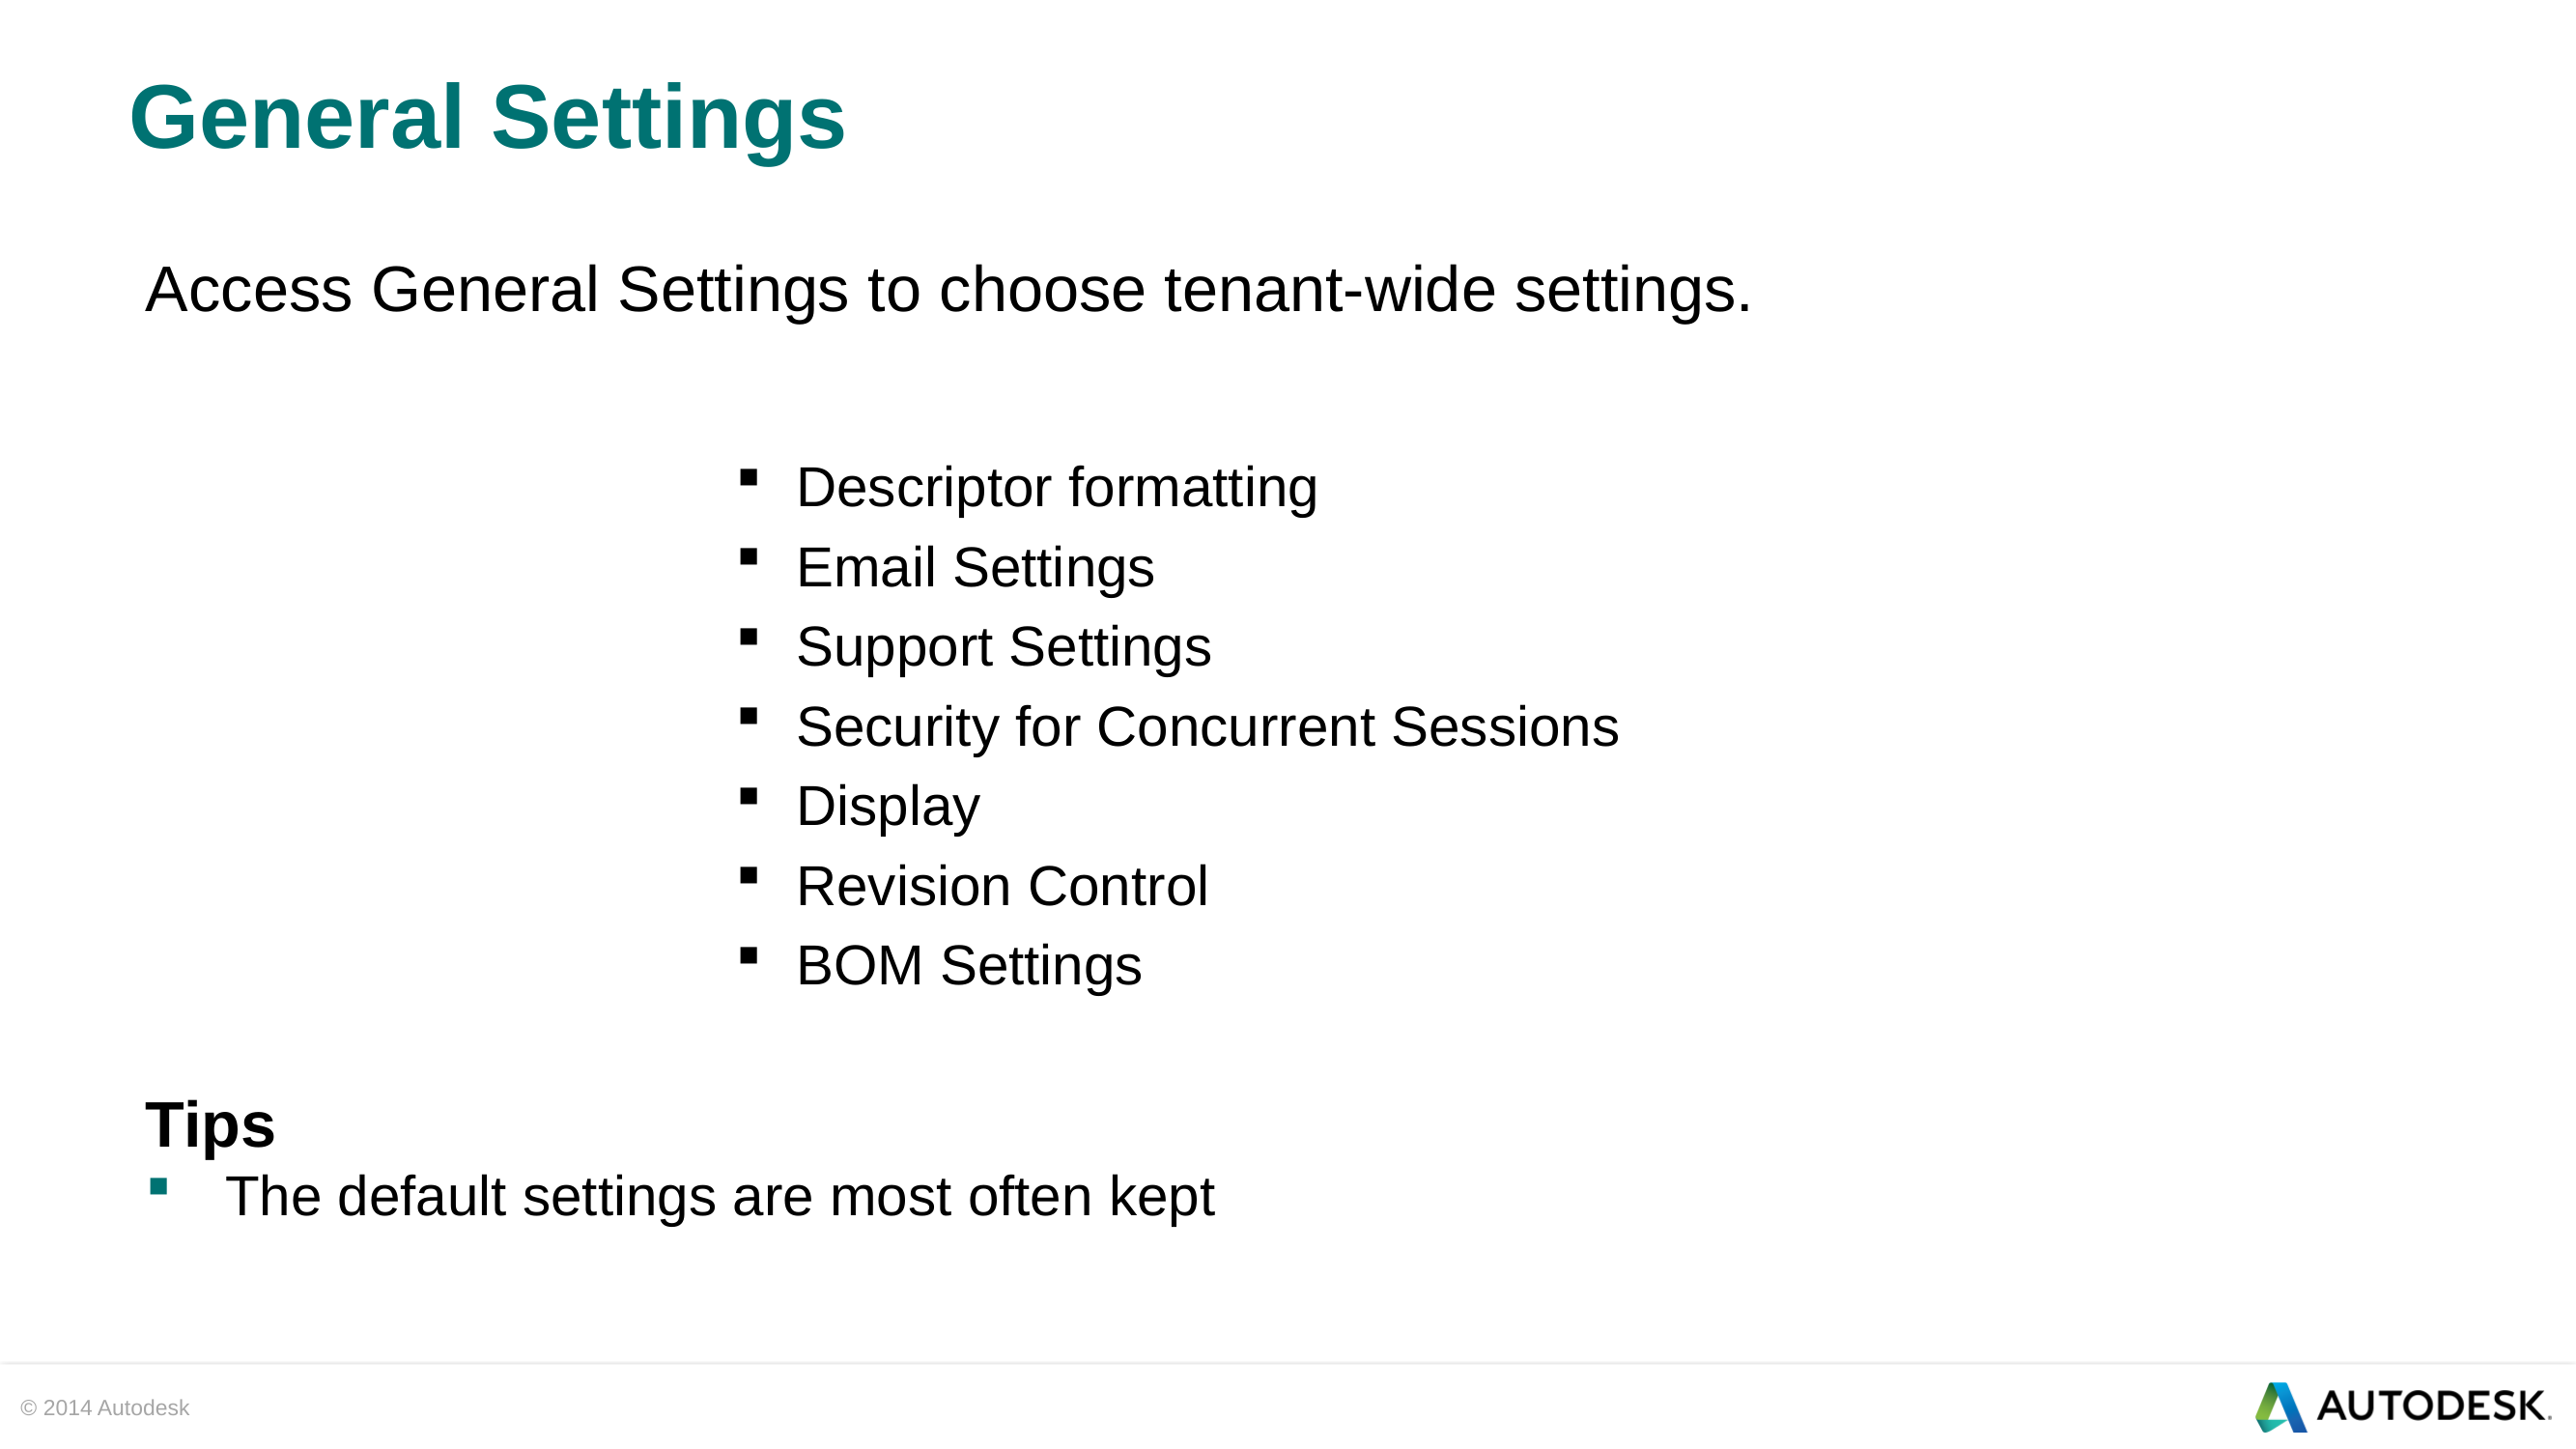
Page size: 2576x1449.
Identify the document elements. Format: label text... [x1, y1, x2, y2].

text_box Access General Settings to choose tenant-wide settings. [128, 246, 2379, 566]
text_box Descriptor formatting Email Settings Support Settings Security for Concurrent Sessions Display Revision Control BOM Settings [686, 442, 1974, 1004]
text_box General Settings [128, 58, 2448, 254]
text_box Tips The default settings are most often kept [128, 1082, 1805, 1337]
picture [2255, 1382, 2552, 1433]
